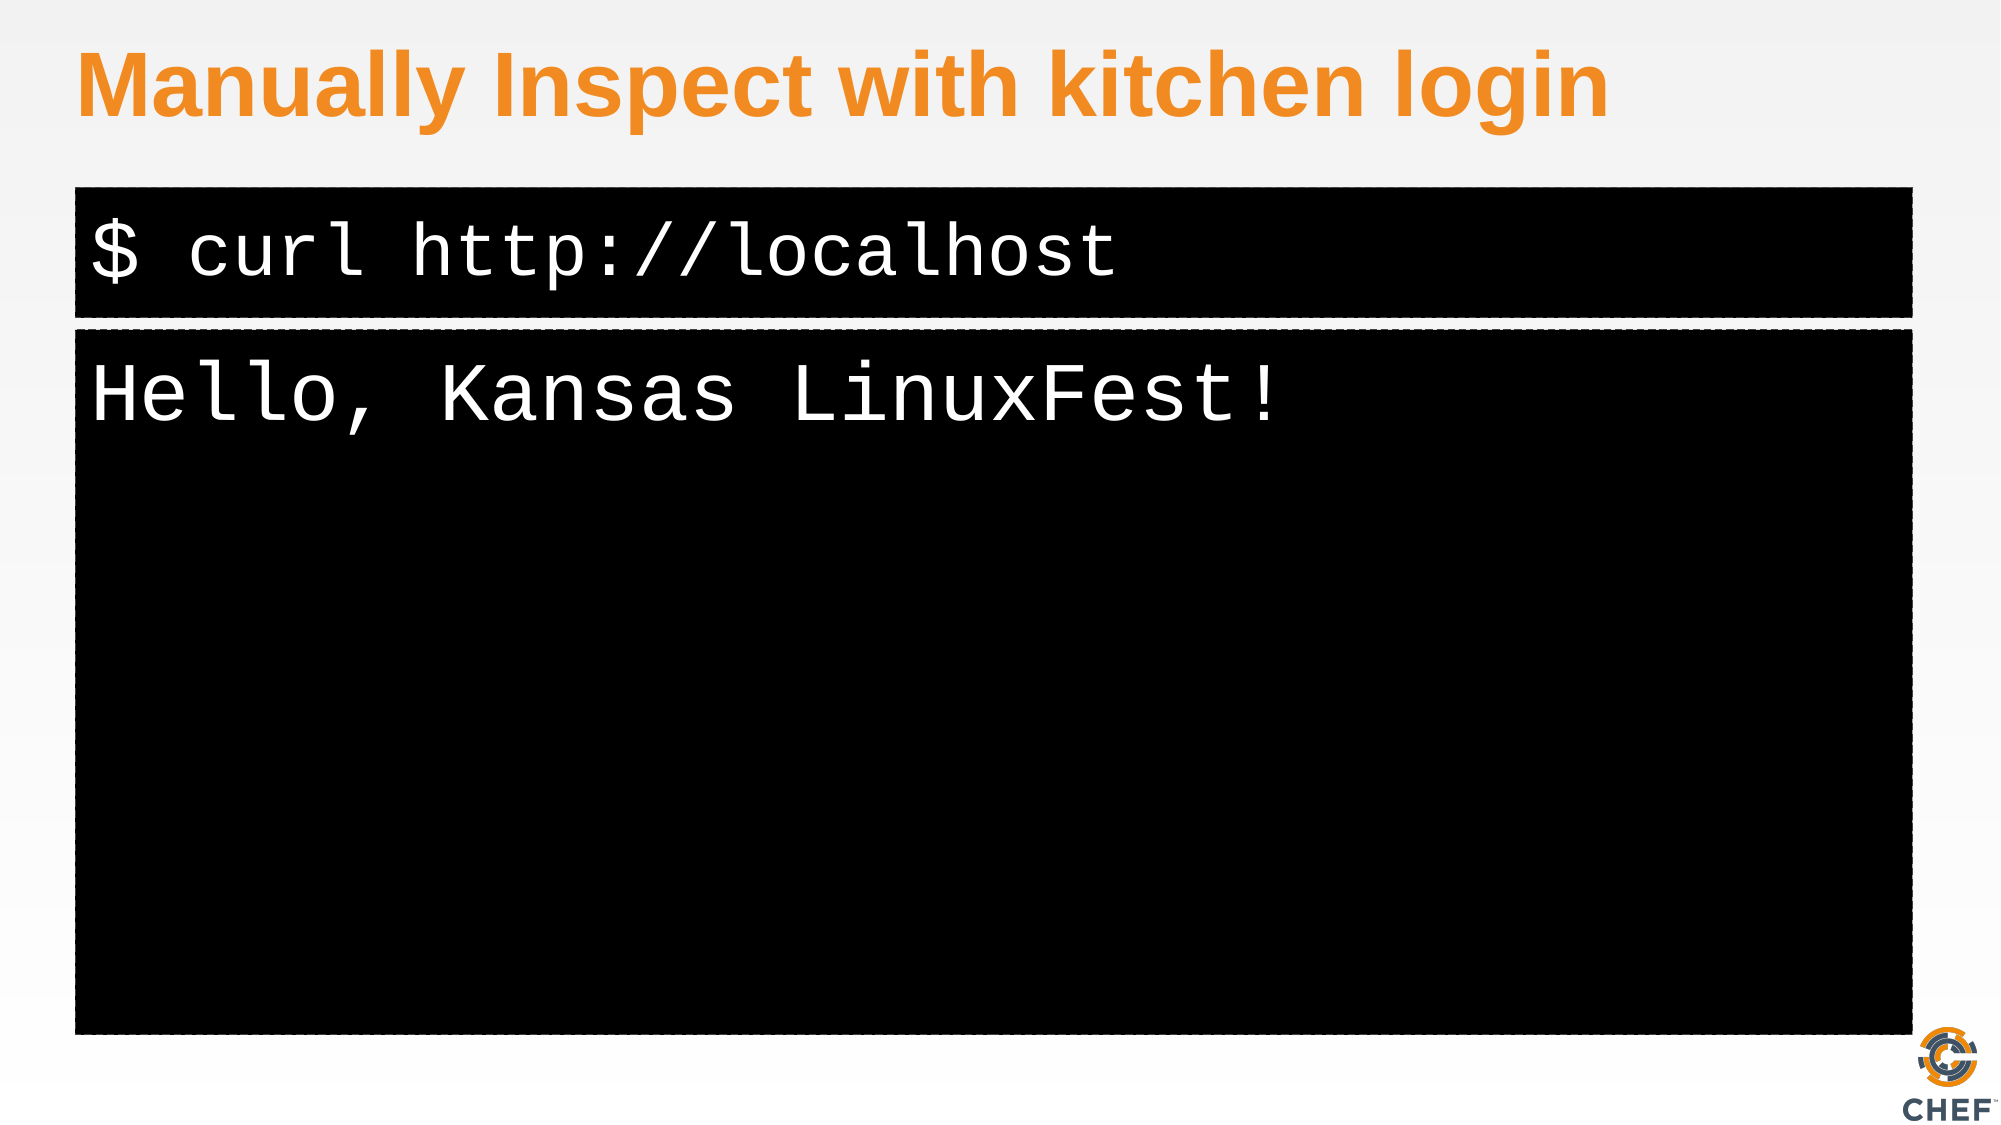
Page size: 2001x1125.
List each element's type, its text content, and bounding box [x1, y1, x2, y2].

list Hello, Kansas LinuxFest! [75, 329, 1913, 1035]
list curl http://localhost [172, 201, 1908, 291]
picture [1903, 1027, 1998, 1121]
title Manually Inspect with kitchen login [75, 37, 1913, 140]
